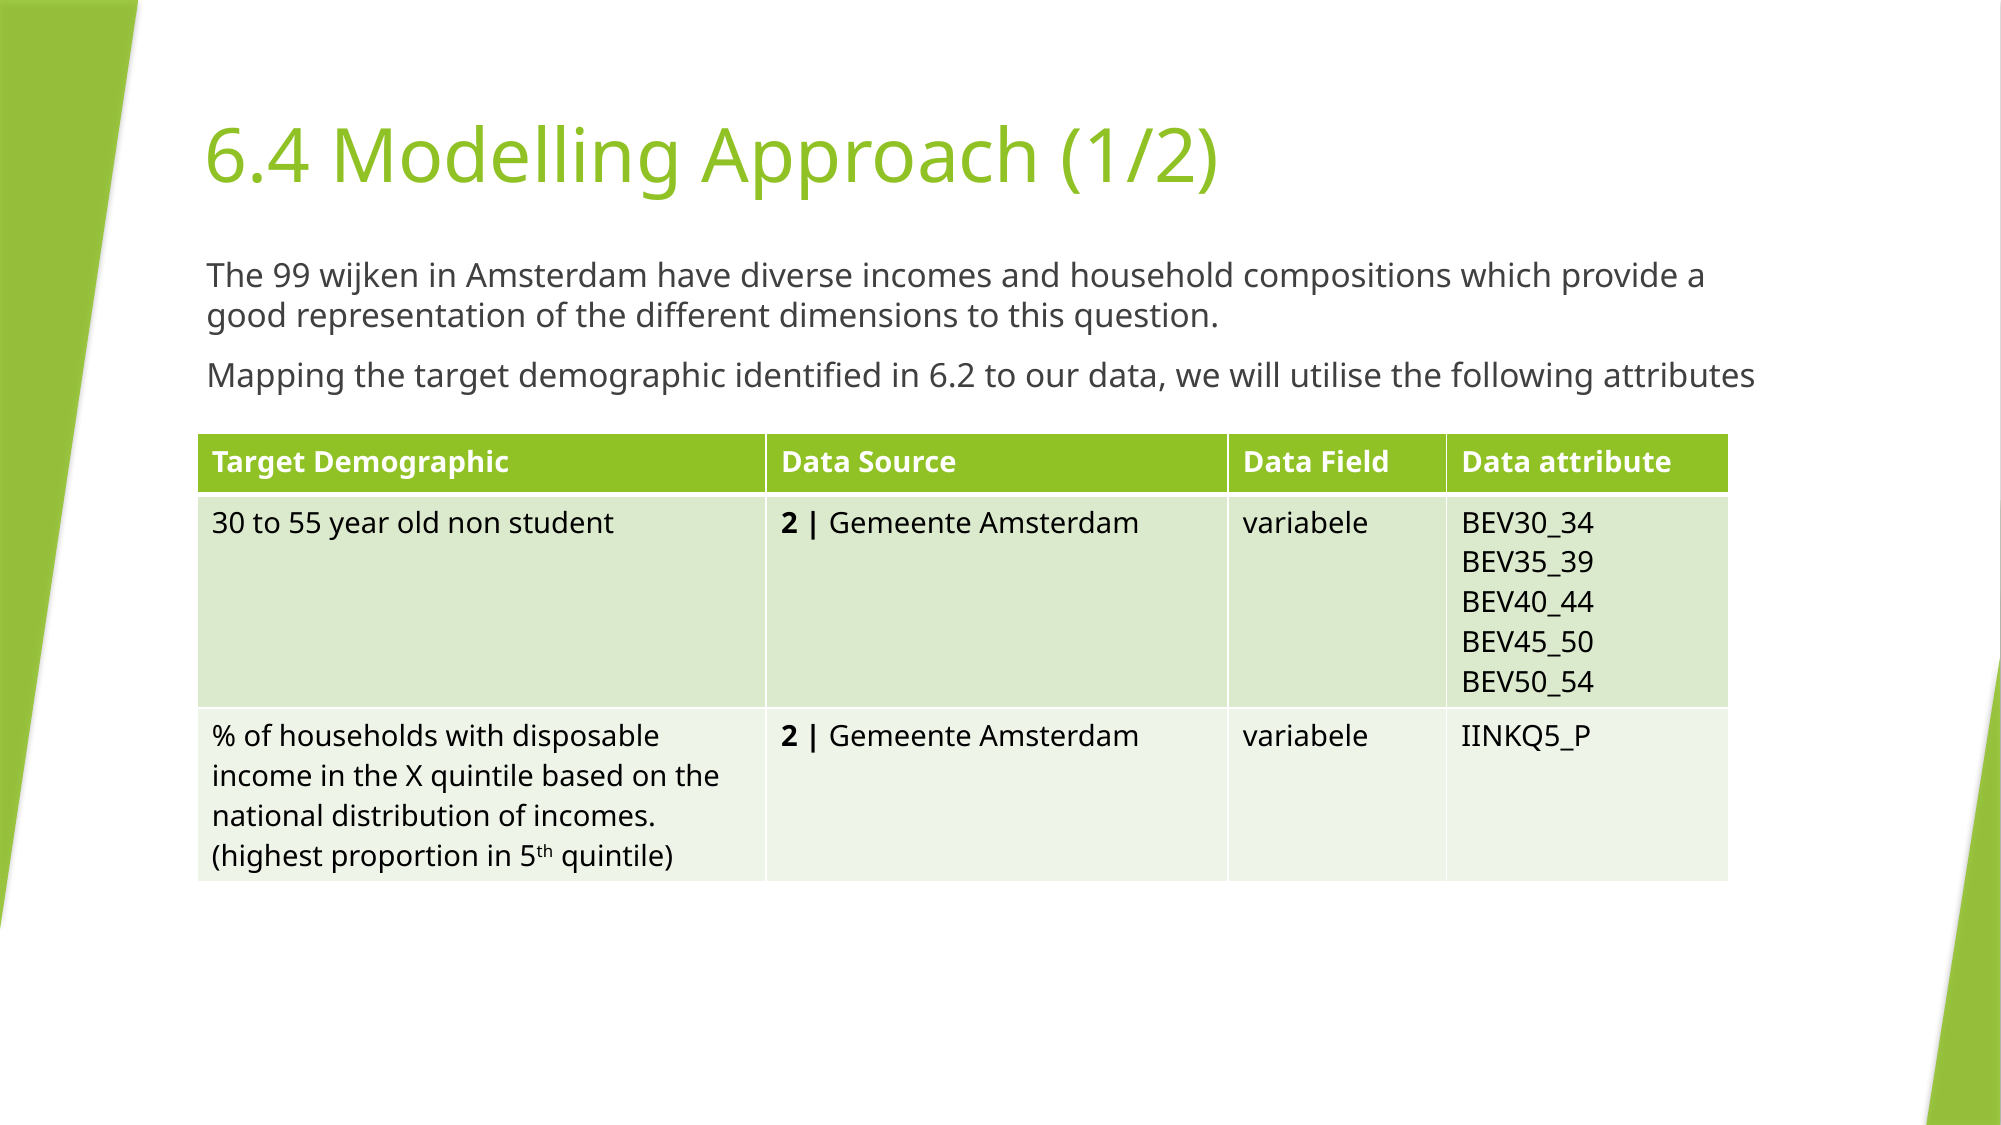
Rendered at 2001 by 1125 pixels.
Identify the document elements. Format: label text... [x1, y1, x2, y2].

table_cell % of households with disposable income in the X quintile based on the national distribution of incomes. (highest proportion in 5th quintile) [198, 709, 765, 881]
text_box [1925, 657, 2000, 1125]
table_header Target Demographic [198, 434, 765, 492]
title 6.4 Modelling Approach (1/2) [189, 99, 1927, 317]
text_box [0, 0, 140, 931]
table_cell 30 to 55 year old non student [198, 497, 765, 707]
table_cell 2 | Gemeente Amsterdam [767, 497, 1227, 707]
table_header Data attribute [1447, 434, 1728, 492]
table_cell variabele [1229, 497, 1446, 707]
table_header Data Field [1229, 434, 1446, 492]
table_cell 2 | Gemeente Amsterdam [767, 709, 1227, 881]
table_header Data Source [767, 434, 1227, 492]
table_cell BEV30_34 BEV35_39 BEV40_44 BEV45_50 BEV50_54 [1447, 497, 1728, 707]
table_cell IINKQ5_P [1447, 709, 1728, 881]
table_cell variabele [1229, 709, 1446, 881]
text_box [0, 0, 2000, 1125]
list The 99 wijken in Amsterdam have diverse incomes and household compositions which provide a good representation of the different dimensions to this question. Mapping the target demographic identified in 6.2 to our data, we will utilise the following attributes [191, 246, 1811, 998]
